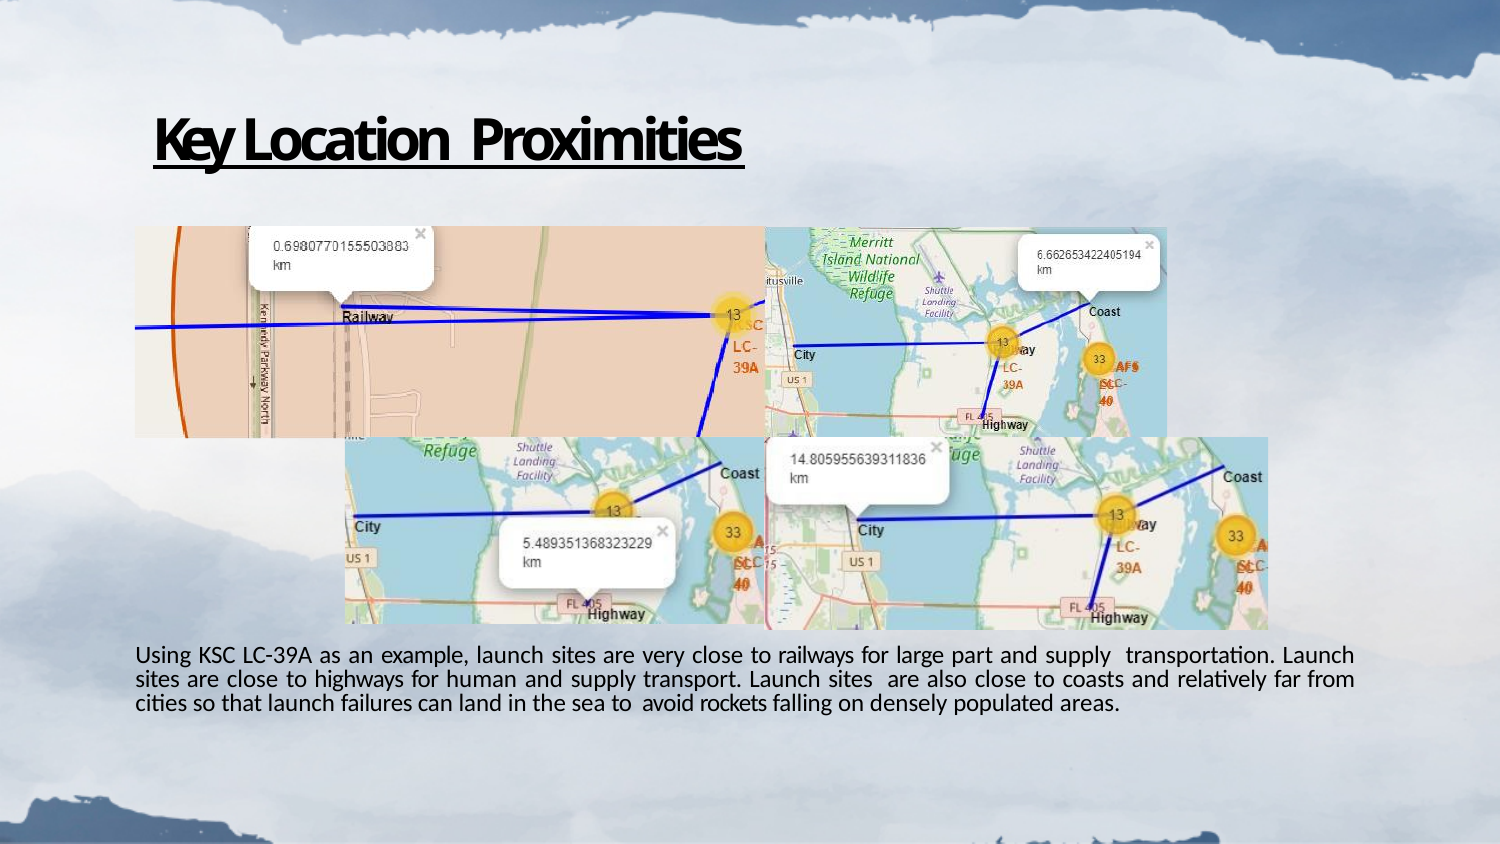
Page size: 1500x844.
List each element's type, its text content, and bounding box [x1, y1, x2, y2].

text_box Using KSC LC-39A as an example, launch sites are very close to railways for large part and supply transportation. Launch sites are close to highways for human and supply transport. Launch sites are also close to coasts and relatively far from cities so that launch failures can land in the sea to avoid rockets falling on densely populated areas. [133, 632, 1062, 717]
picture [0, 0, 1500, 844]
slide_number [1062, 544, 1376, 844]
title Key Location Proximities [125, 0, 1375, 172]
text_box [342, 434, 1271, 632]
text_box [134, 226, 1168, 439]
